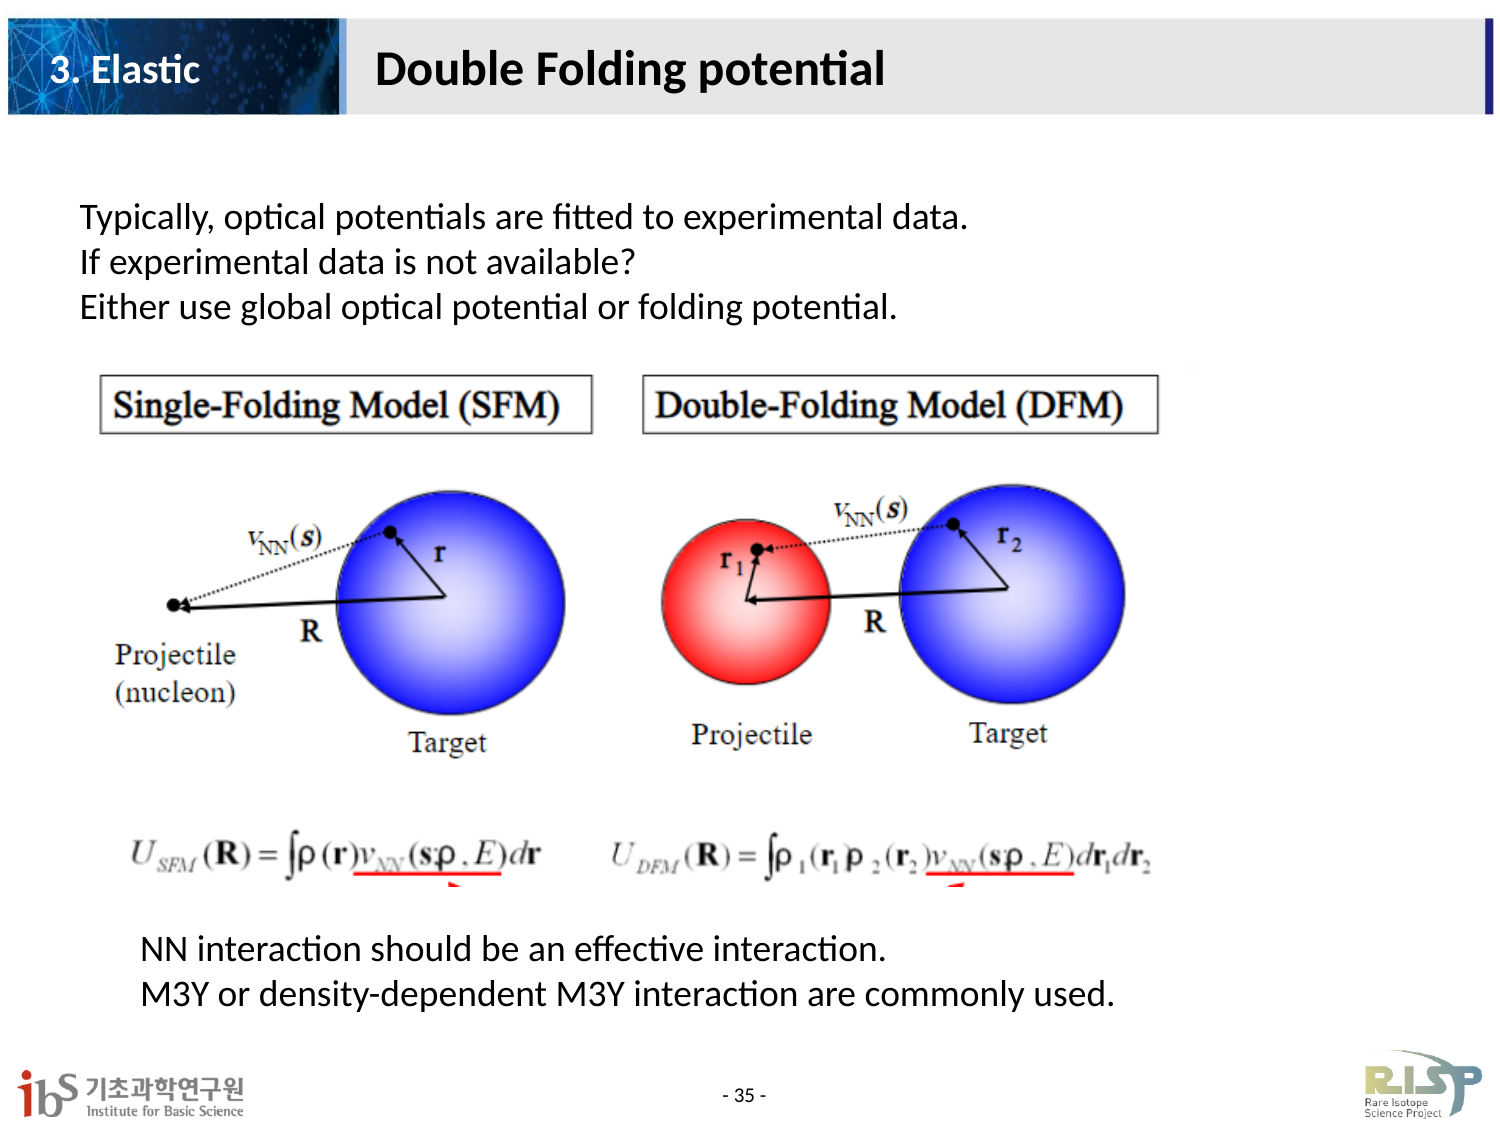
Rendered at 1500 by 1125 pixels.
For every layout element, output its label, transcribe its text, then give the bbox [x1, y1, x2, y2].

picture [17, 1070, 243, 1117]
picture [70, 361, 1201, 887]
text_box NN interaction should be an effective interaction. M3Y or density-dependent M3Y interaction are commonly used. [125, 916, 1141, 1022]
text_box Typically, optical potentials are fitted to experimental data. If experimental data is not available? Either use global optical potential or folding potential. [64, 184, 1270, 335]
picture [2, 10, 1500, 130]
picture [1364, 1049, 1482, 1119]
